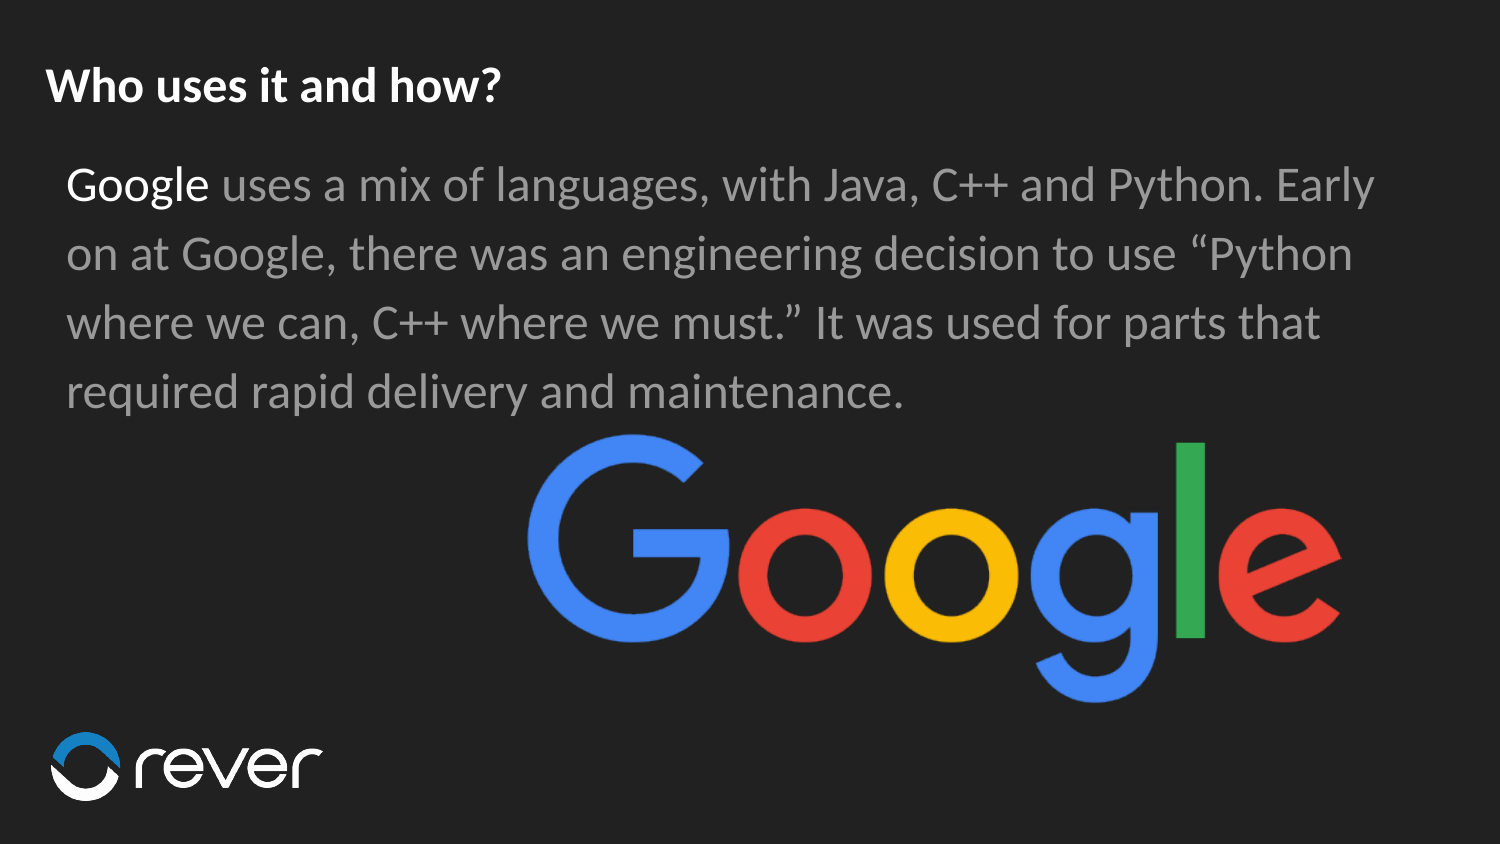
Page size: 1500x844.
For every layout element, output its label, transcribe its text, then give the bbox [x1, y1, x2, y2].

picture [50, 731, 323, 802]
text_box Who uses it and how? [30, 37, 1015, 153]
picture [527, 431, 1343, 708]
list Google uses a mix of languages, with Java, C++ and Python. Early on at Google, there was an engineering decision to use “Python where we can, C++ where we must.” It was used for parts that required rapid delivery and maintenance. [51, 127, 1417, 721]
